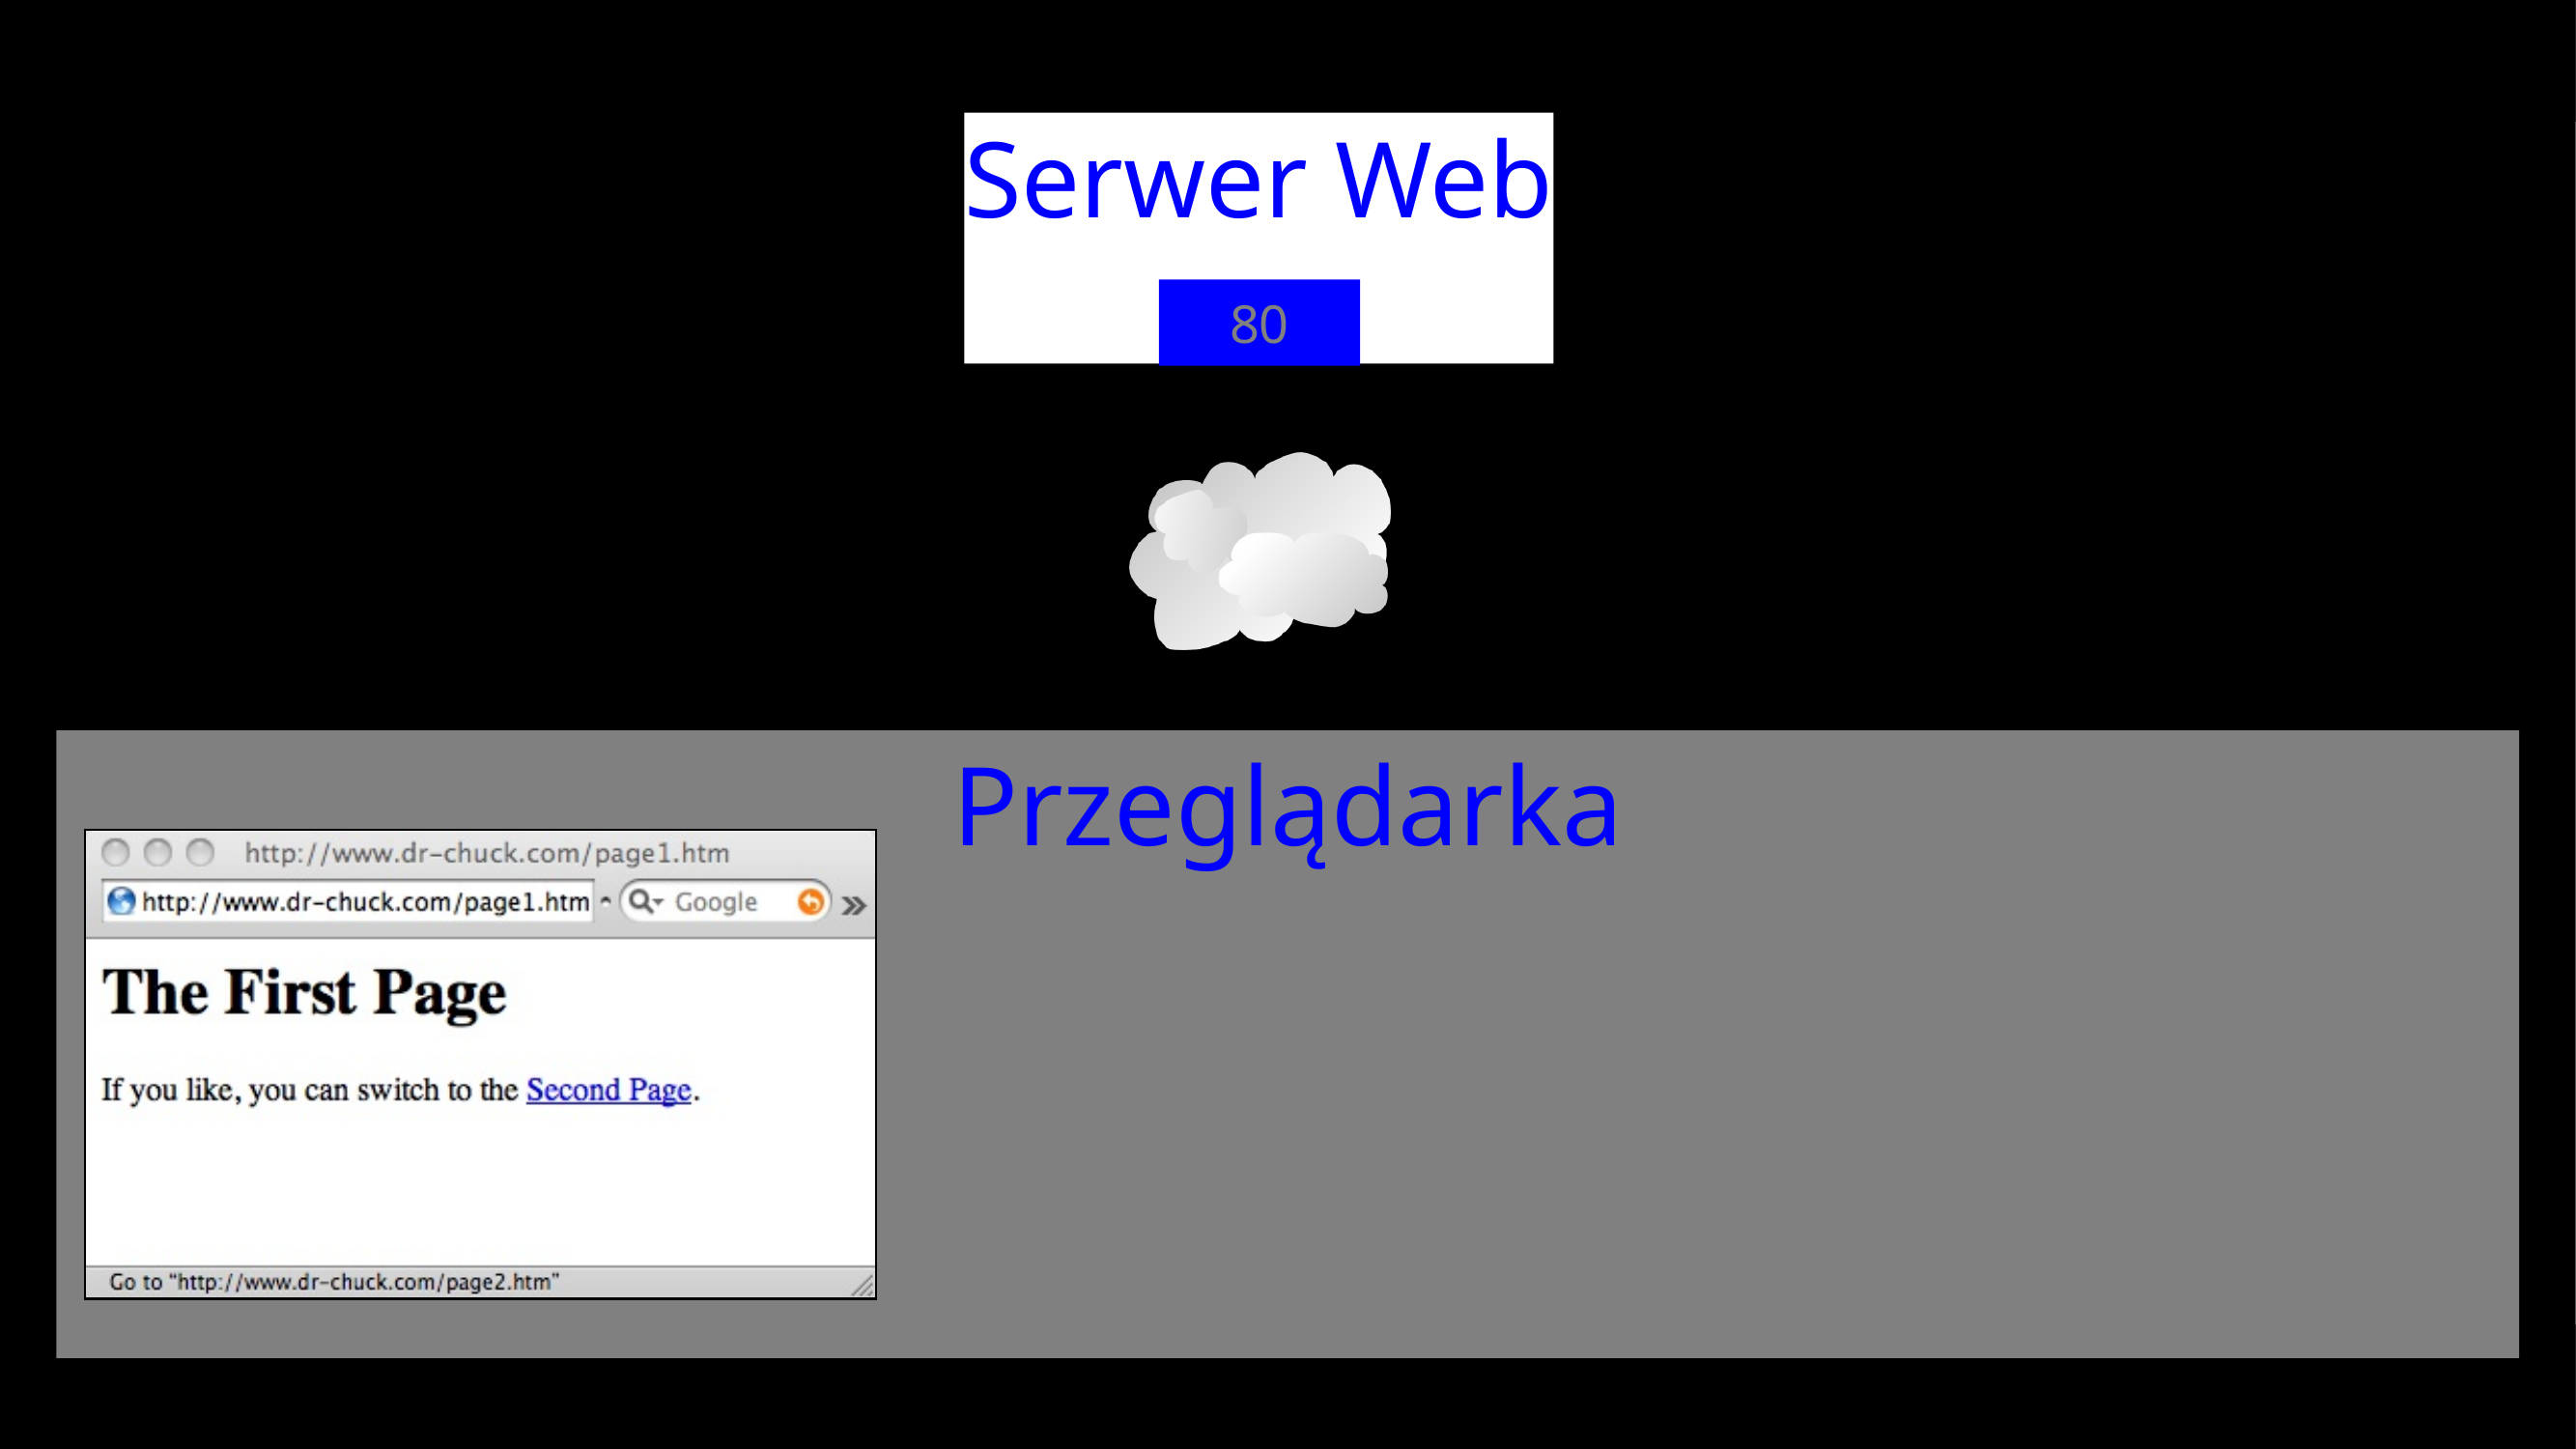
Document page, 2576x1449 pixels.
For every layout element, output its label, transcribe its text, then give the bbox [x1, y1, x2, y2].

picture [86, 830, 876, 1298]
picture [1129, 451, 1391, 650]
text_box 80 [1158, 279, 1361, 366]
text_box Przeglądarka [56, 730, 2520, 1358]
text_box Serwer Web [964, 112, 1554, 364]
